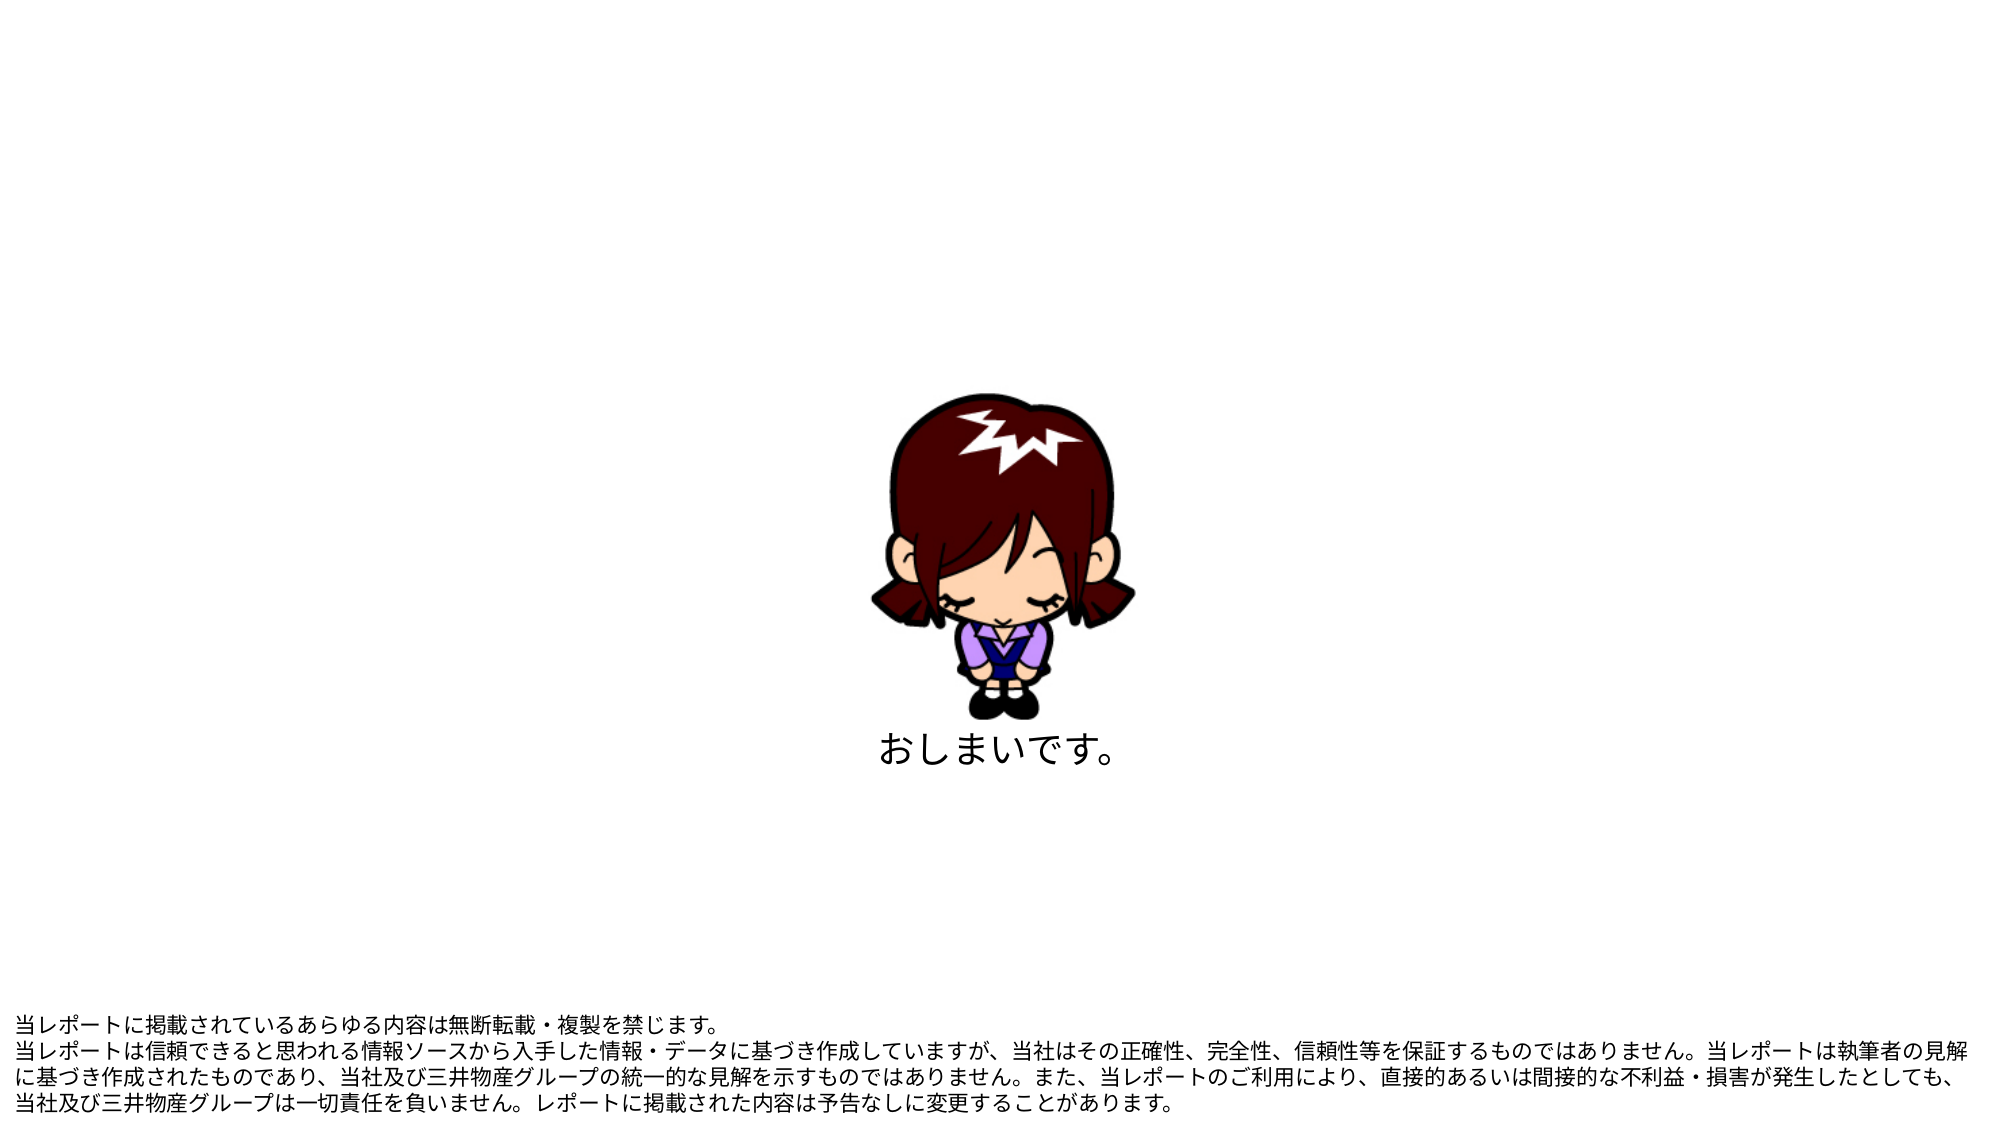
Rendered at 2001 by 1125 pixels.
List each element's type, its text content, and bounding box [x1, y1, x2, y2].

text_box おしまいです。 [738, 718, 1274, 779]
picture [803, 353, 1209, 760]
text_box 当レポートに掲載されているあらゆる内容は無断転載・複製を禁じます。 当レポートは信頼できると思われる情報ソースから入手した情報・データに基づき作成していますが、当社はその正確性、完全性、信頼性等を保証するものではありません。当レポートは執筆者の見解に基づき作成されたものであり、当社及び三井物産グループの統一的な見解を示すものではありません。また、当レポートのご利用により、直接的あるいは間接的な不利益・損害が発生したとしても、当社及び三井物産グループは一切責任を負いません。レポートに掲載された内容は予告なしに変更することがあります。 [0, 1003, 2000, 1124]
